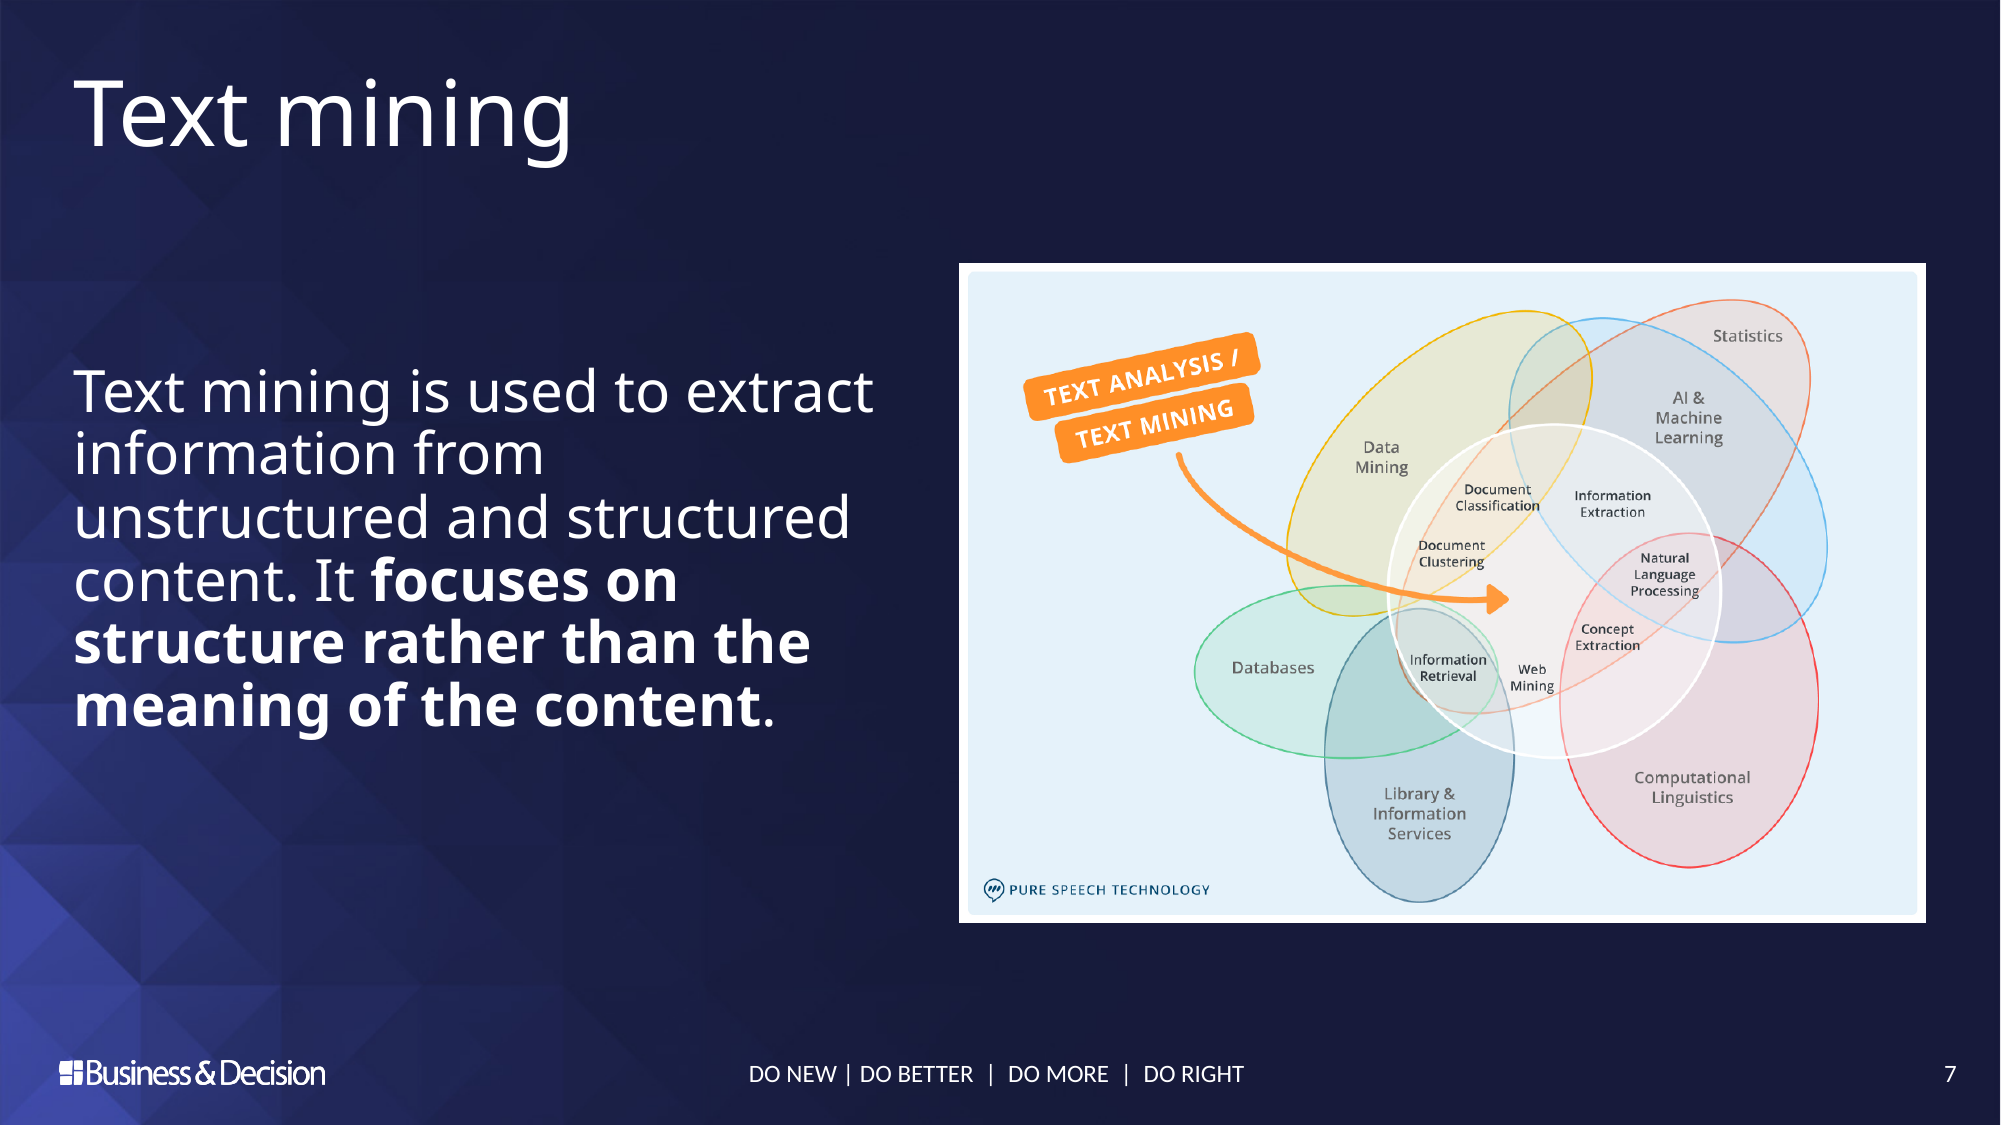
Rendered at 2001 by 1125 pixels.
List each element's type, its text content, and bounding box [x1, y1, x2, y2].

slide_number 7 [1521, 1042, 1972, 1103]
title Text mining [59, 59, 1941, 300]
picture [0, 0, 2001, 1125]
list Text mining is used to extract information from unstructured and structured content. It focuses on structure rather than the meaning of the content. [59, 354, 919, 1014]
footer DO NEW | DO BETTER | DO MORE | DO RIGHT [662, 1042, 1338, 1103]
